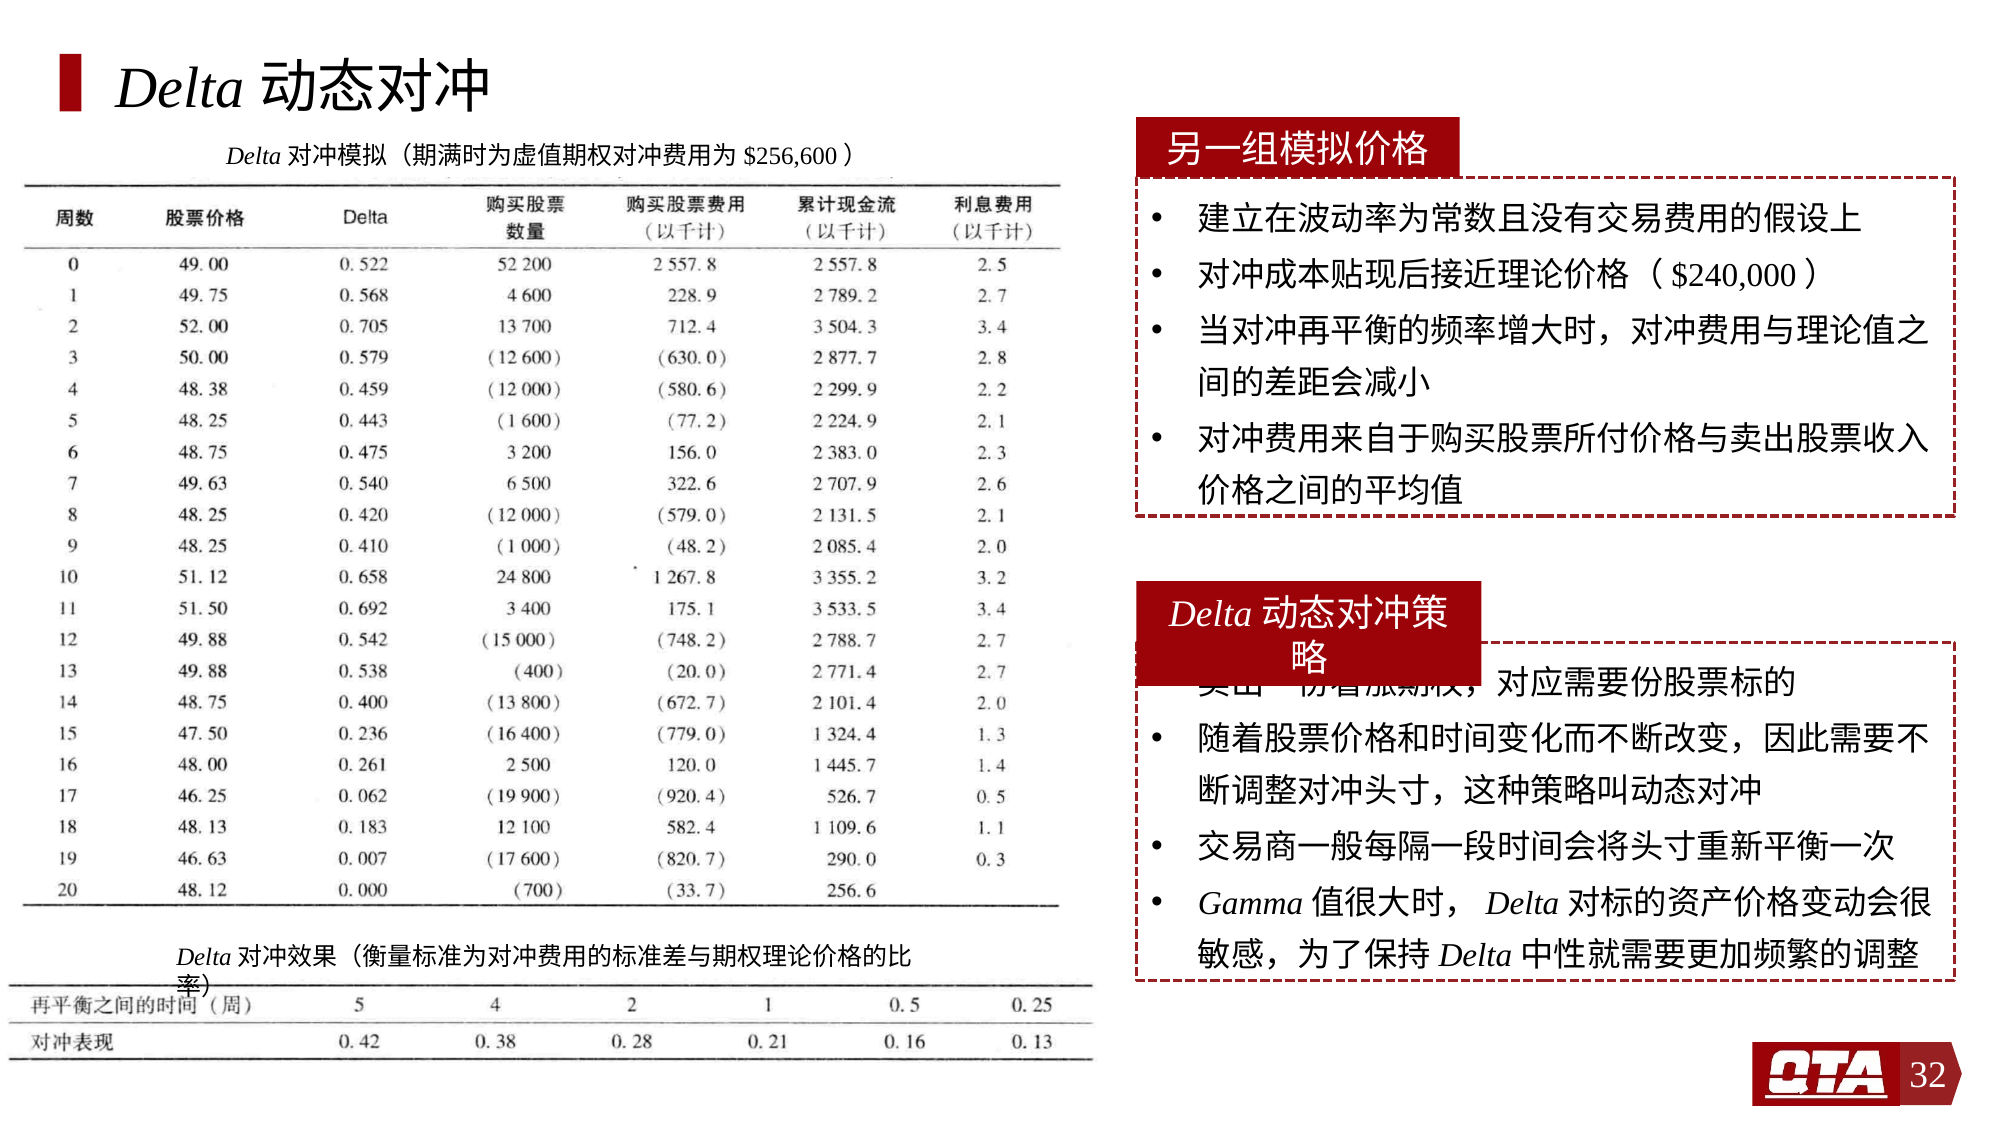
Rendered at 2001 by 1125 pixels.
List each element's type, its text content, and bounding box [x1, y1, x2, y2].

text_box Delta对冲模拟（期满时为虚值期权对冲费用为$256,600） [211, 132, 897, 177]
picture [0, 978, 1108, 1082]
slide_number 32 [1511, 1042, 1962, 1103]
text_box 建立在波动率为常数且没有交易费用的假设上 对冲成本贴现后接近理论价格（$240,000） 当对冲再平衡的频率增大时，对冲费用与理论值之间的差距会减小 对冲费用来自于购买股票所付价格与卖出股票收入价格之间的平均值 [1136, 177, 1955, 516]
picture [11, 177, 1081, 924]
text_box 另一组模拟价格 [1136, 117, 1460, 177]
text_box Delta动态对冲策略 [1136, 581, 1482, 686]
title Delta动态对冲 [100, 0, 1826, 194]
text_box Delta对冲效果（衡量标准为对冲费用的标准差与期权理论价格的比率） [161, 933, 964, 978]
